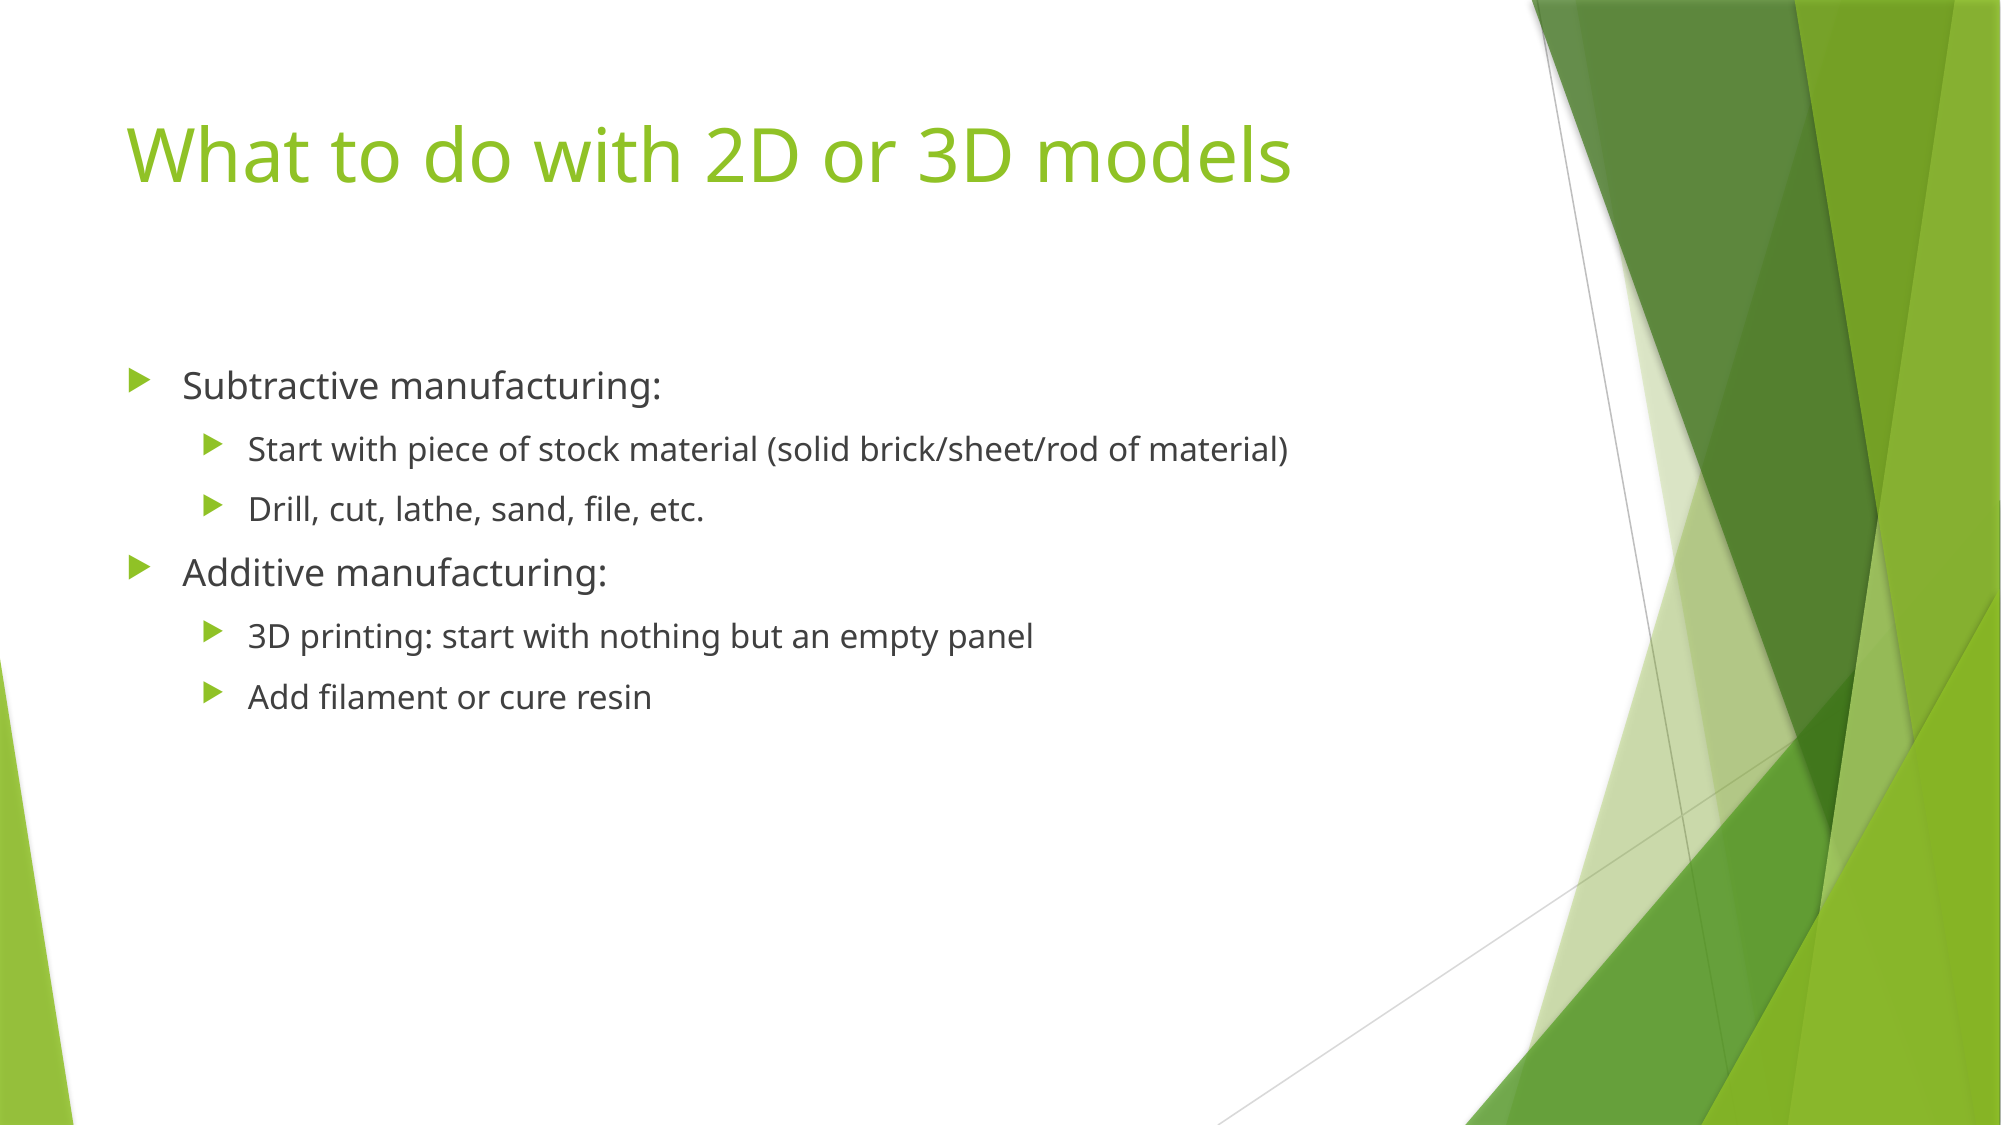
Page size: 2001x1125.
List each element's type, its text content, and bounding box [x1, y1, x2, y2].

title What to do with 2D or 3D models [111, 99, 1522, 317]
list Subtractive manufacturing: Start with piece of stock material (solid brick/sheet/rod of material) Drill, cut, lathe, sand, file, etc. Additive manufacturing: 3D printing: start with nothing but an empty panel Add filament or cure resin [111, 354, 1522, 992]
